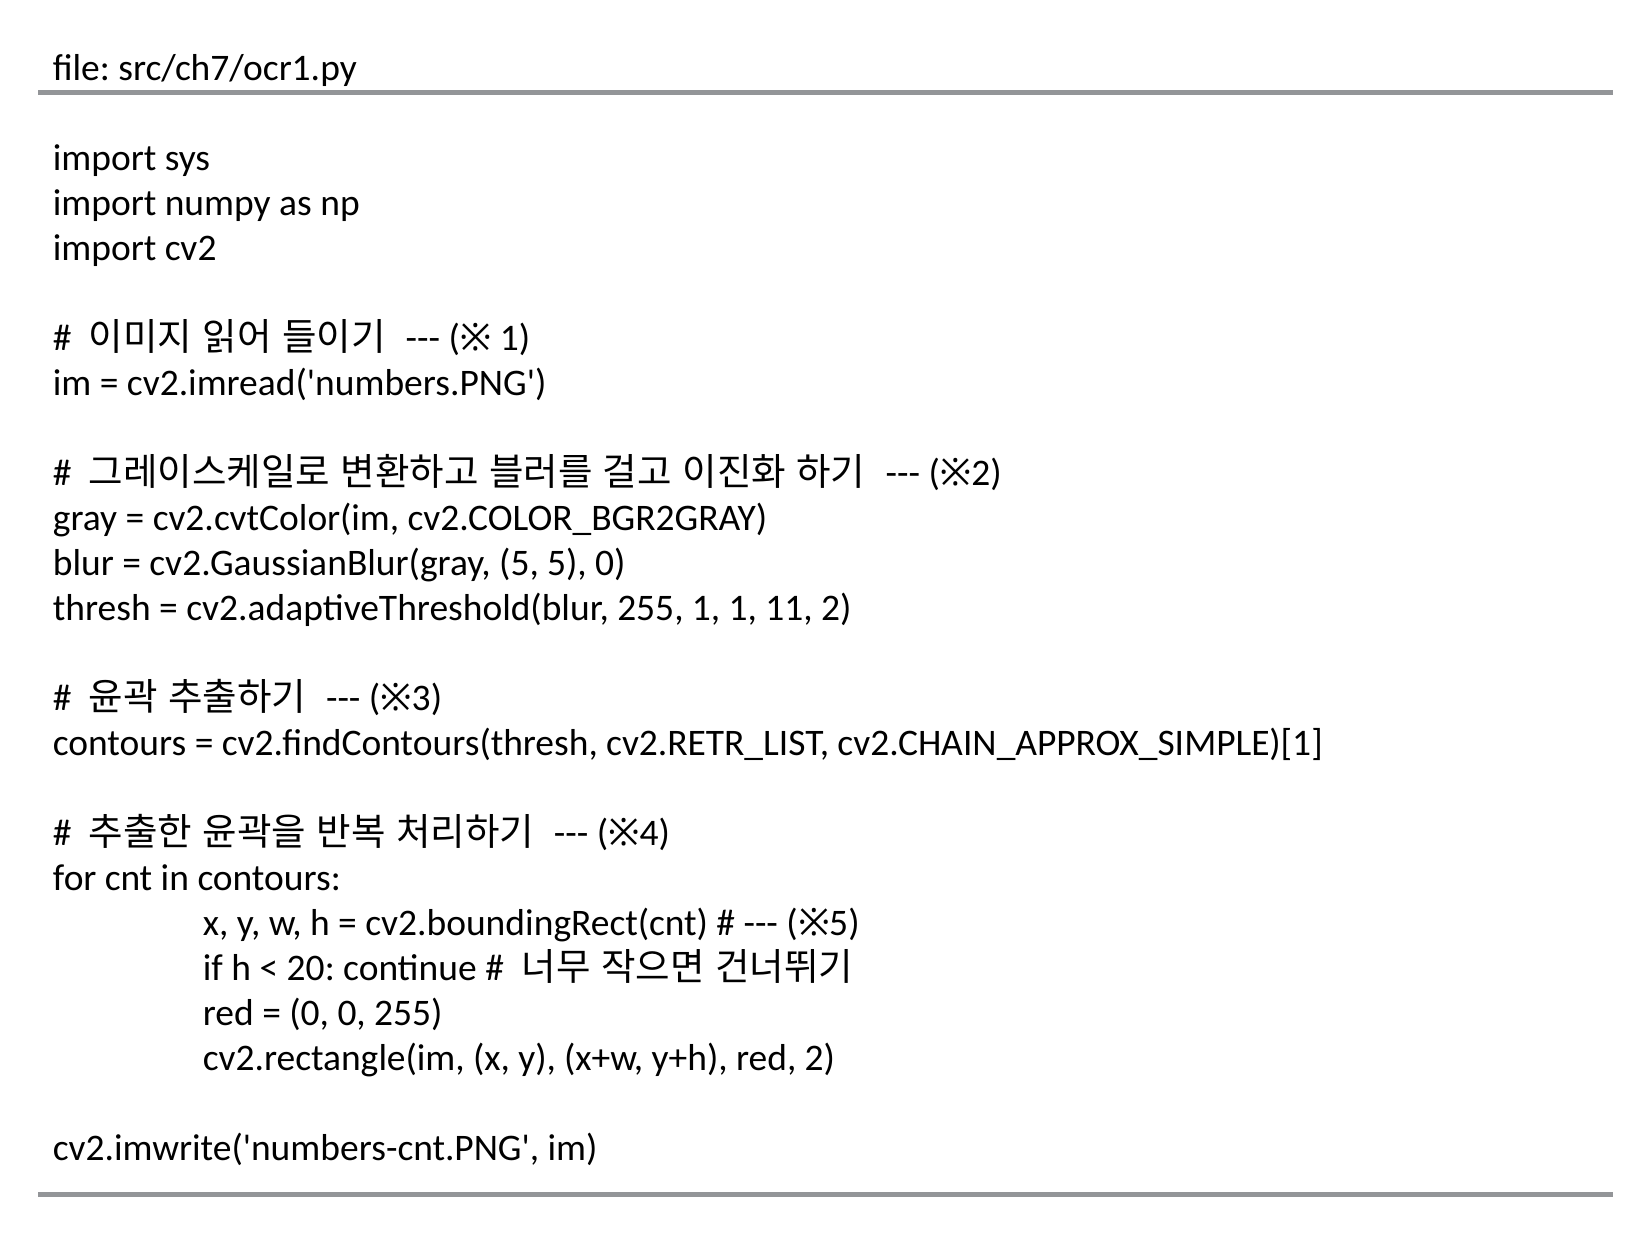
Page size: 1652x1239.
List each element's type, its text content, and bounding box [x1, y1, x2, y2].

text_box file: src/ch7/ocr1.py import sys import numpy as np import cv2 # 이미지 읽어 들이기 --- (※ 1) im = cv2.imread('numbers.PNG') # 그레이스케일로 변환하고 블러를 걸고 이진화 하기 --- (※2) gray = cv2.cvtColor(im, cv2.COLOR_BGR2GRAY) blur = cv2.GaussianBlur(gray, (5, 5), 0) thresh = cv2.adaptiveThreshold(blur, 255, 1, 1, 11, 2) # 윤곽 추출하기 --- (※3) contours = cv2.findContours(thresh, cv2.RETR_LIST, cv2.CHAIN_APPROX_SIMPLE)[1] # 추출한 윤곽을 반복 처리하기 --- (※4) for cnt in contours: x, y, w, h = cv2.boundingRect(cnt) # --- (※5) if h < 20: continue # 너무 작으면 건너뛰기 red = (0, 0, 255) cv2.rectangle(im, (x, y), (x+w, y+h), red, 2) cv2.imwrite('numbers-cnt.PNG', im) [38, 35, 1614, 1175]
